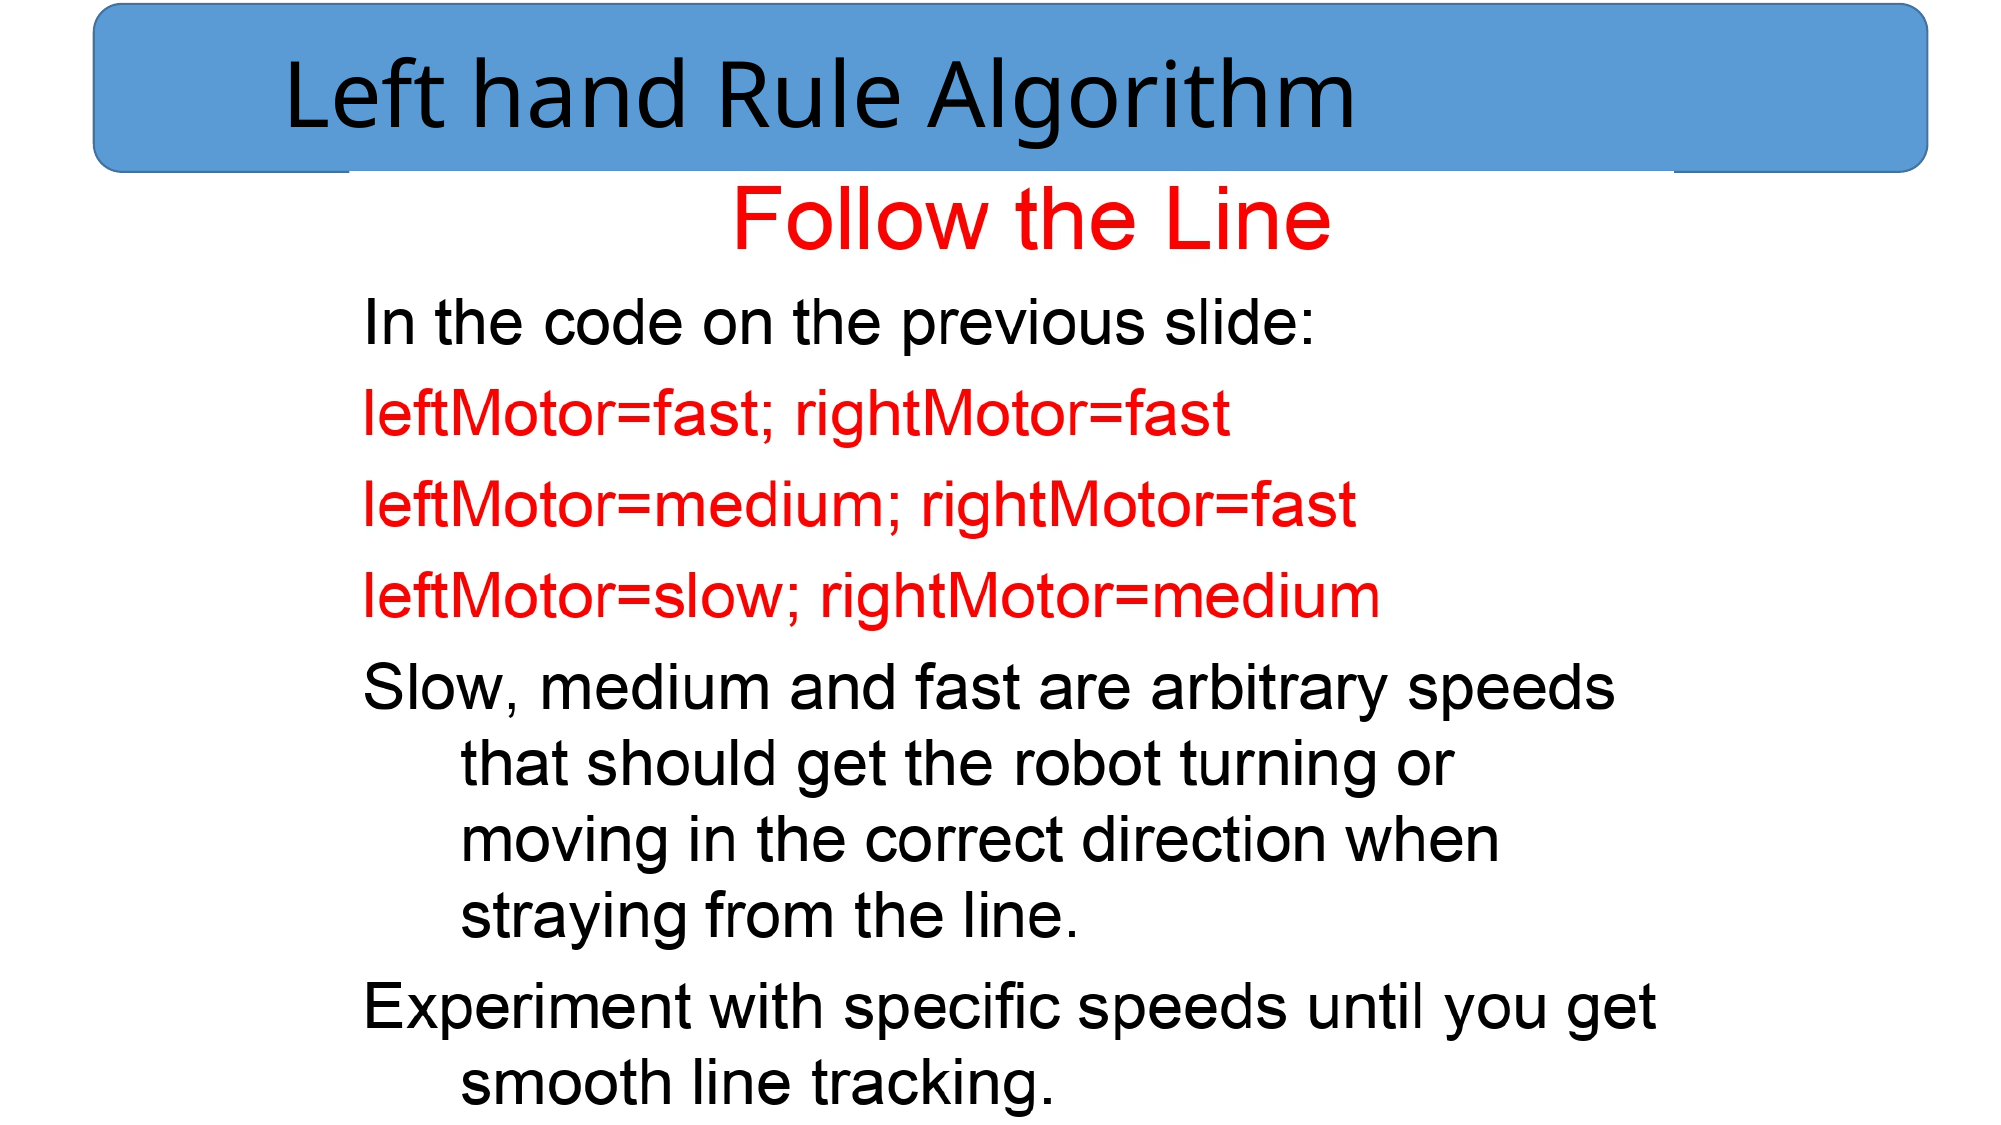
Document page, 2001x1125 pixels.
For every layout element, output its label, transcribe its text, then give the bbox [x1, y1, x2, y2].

text_box [92, 2, 1924, 173]
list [349, 171, 1674, 1120]
title Left hand Rule Algorithm [267, 16, 1993, 179]
